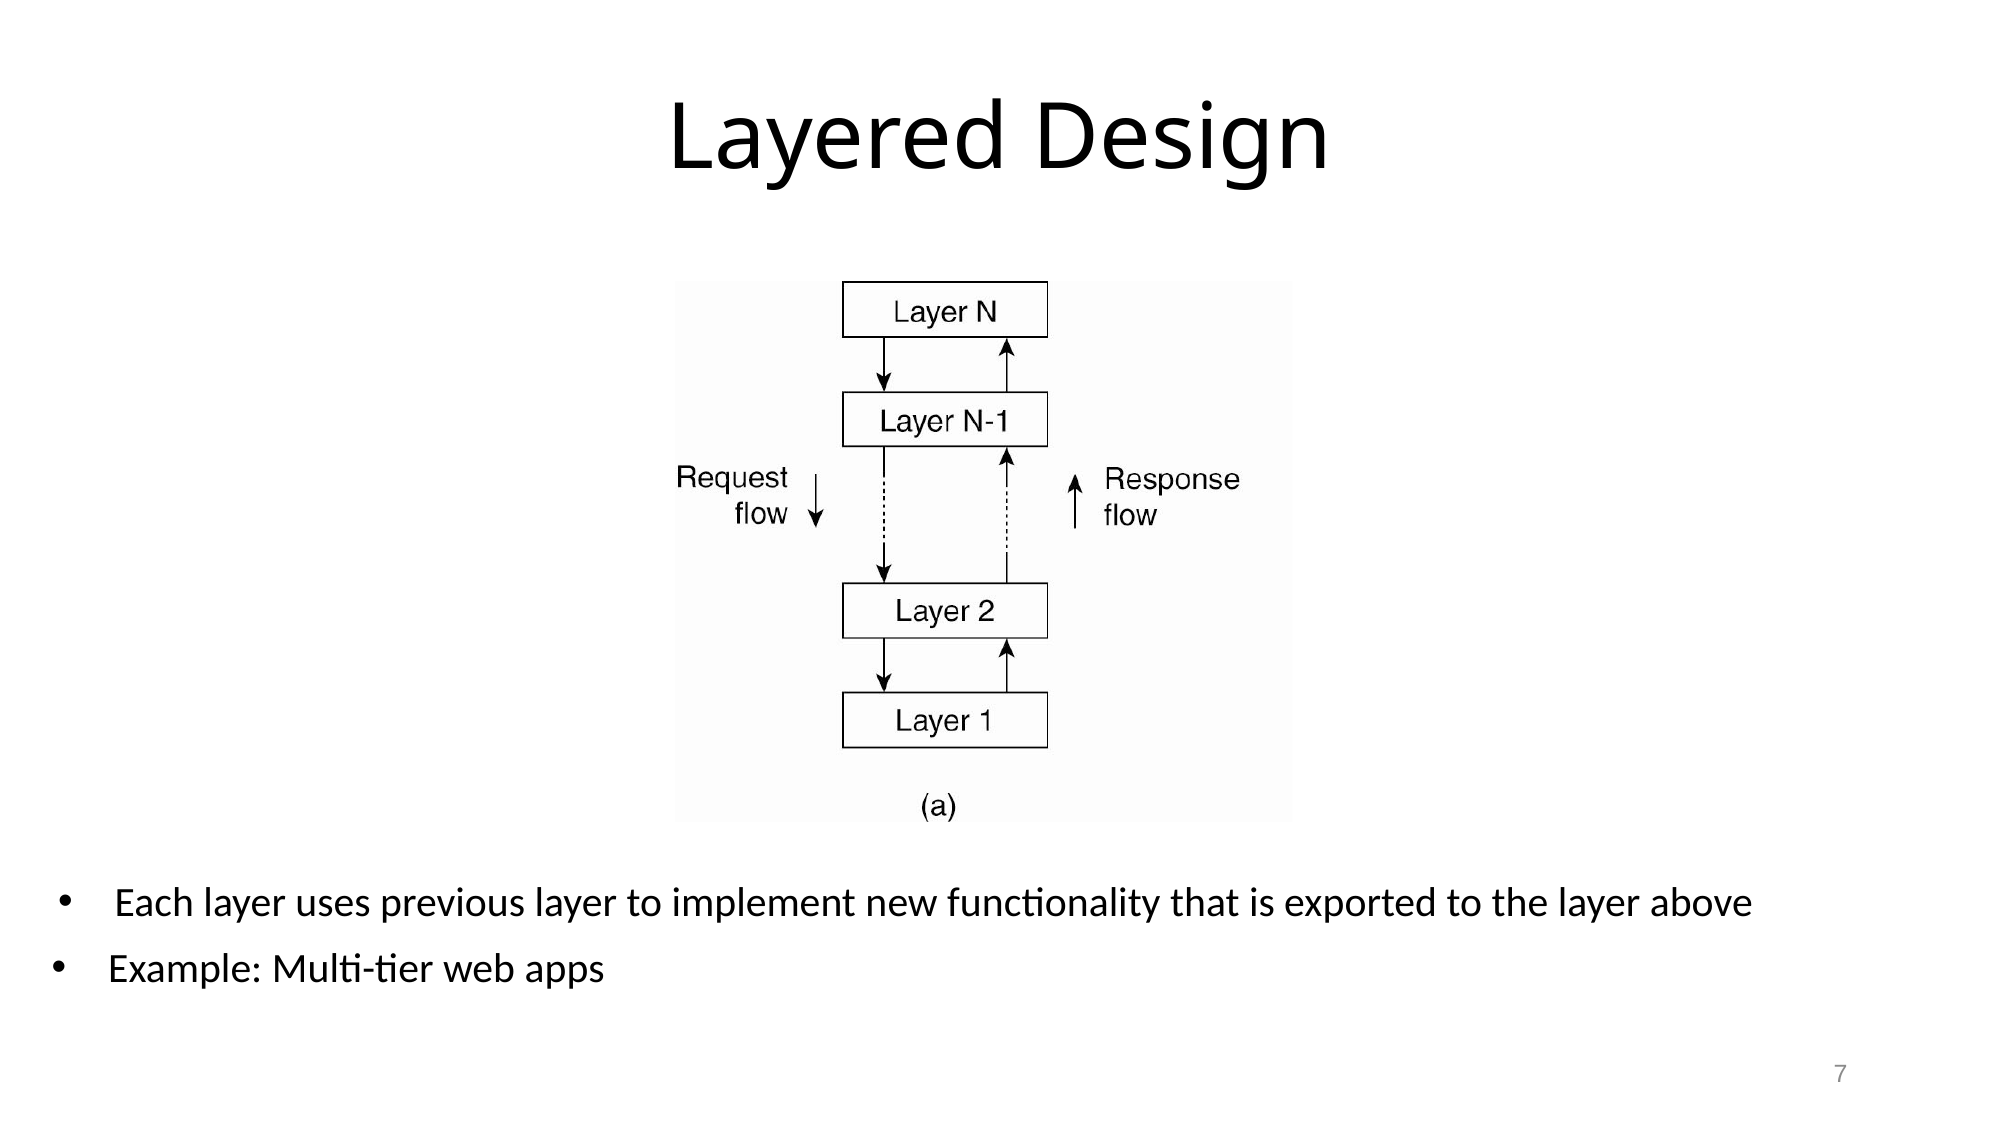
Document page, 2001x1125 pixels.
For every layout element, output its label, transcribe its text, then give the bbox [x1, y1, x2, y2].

slide_number 7 [1412, 1046, 1863, 1103]
text_box Each layer uses previous layer to implement new functionality that is exported to the layer above Example: Multi-tier web apps [36, 872, 1964, 1046]
title Layered Design [324, 52, 1675, 226]
picture [674, 281, 1293, 822]
